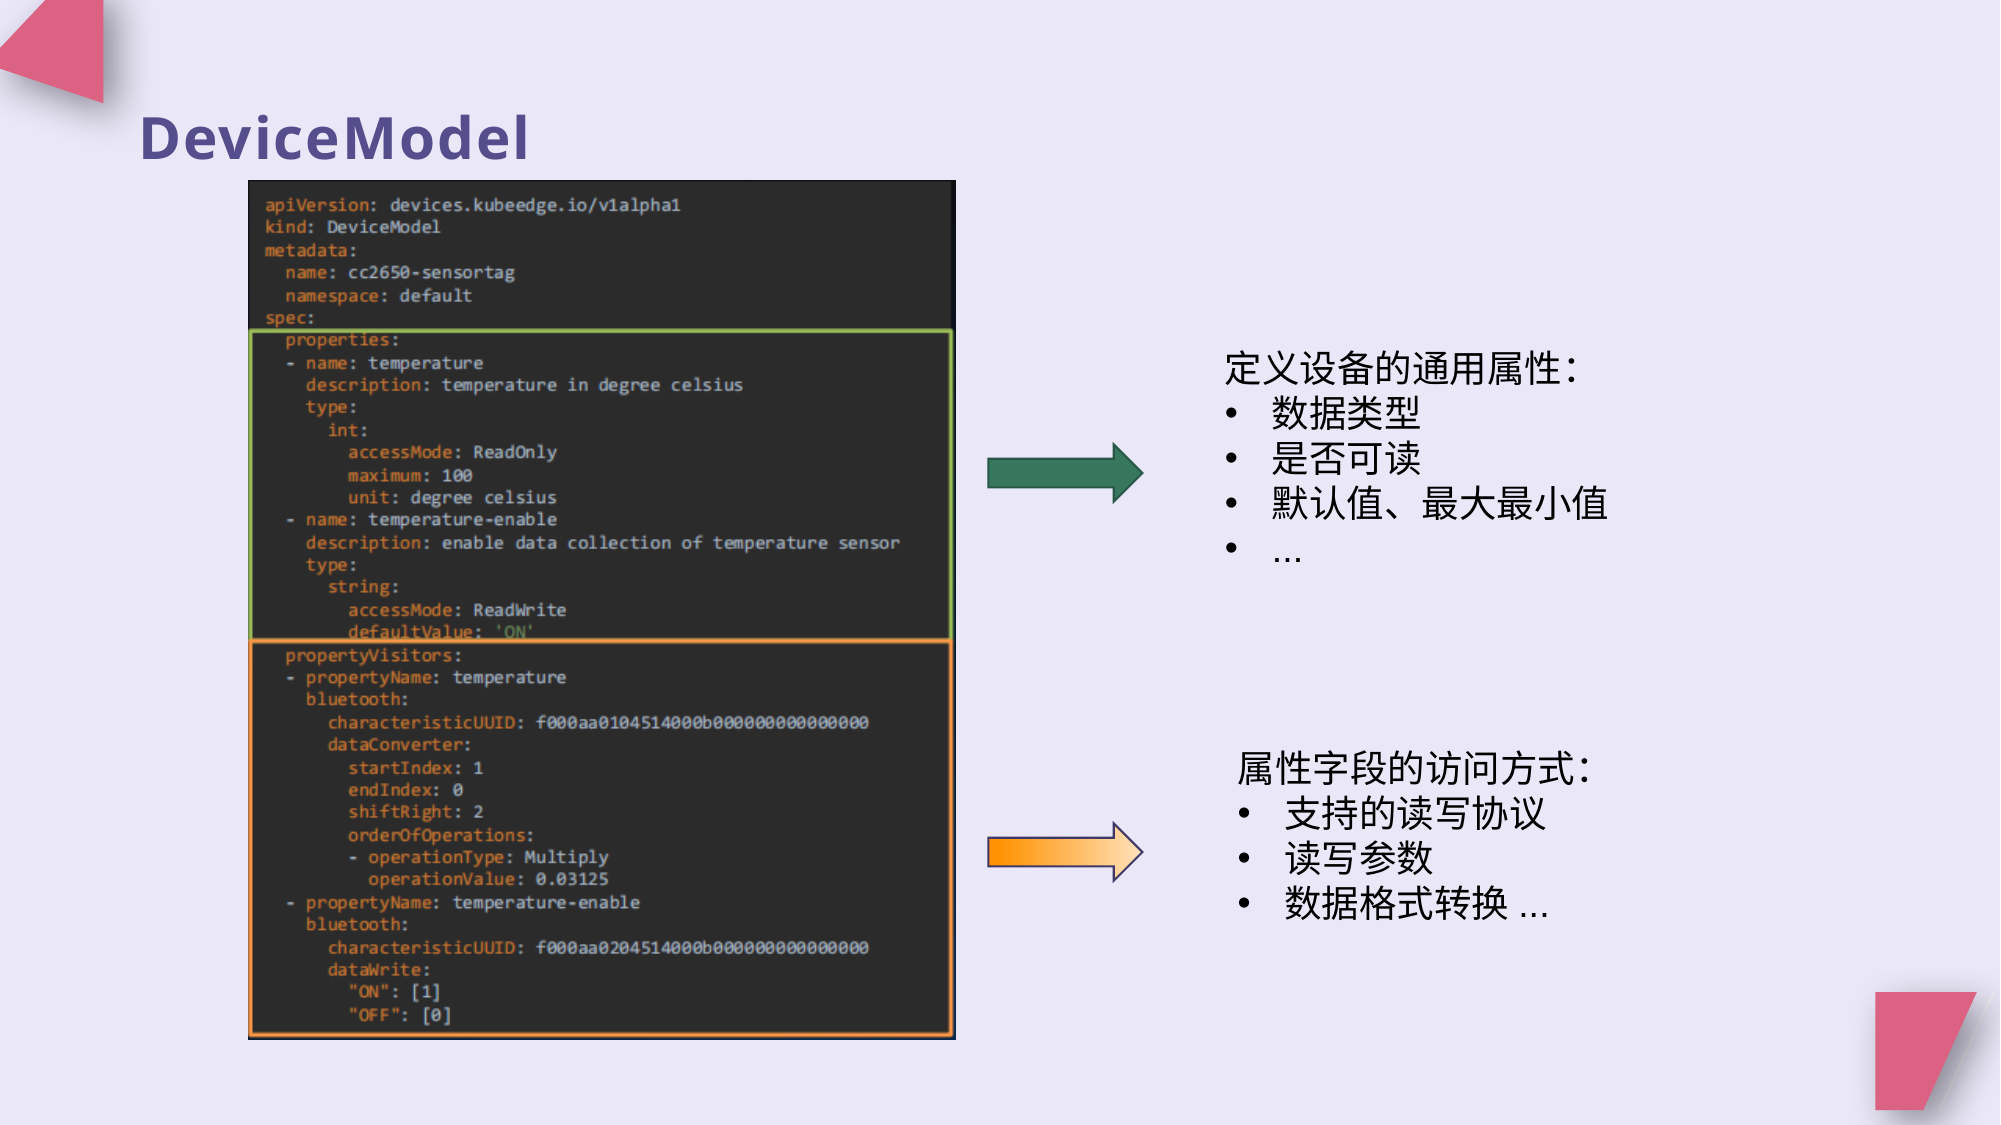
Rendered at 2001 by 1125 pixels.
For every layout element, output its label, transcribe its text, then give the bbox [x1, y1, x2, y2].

text_box 定义设备的通用属性： 数据类型 是否可读 默认值、最大最小值 ... [1210, 337, 1648, 578]
text_box [987, 820, 1144, 884]
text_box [1875, 992, 1994, 1111]
text_box [987, 441, 1144, 505]
text_box DeviceModel [123, 102, 1279, 180]
text_box [0, 0, 104, 104]
text_box 属性字段的访问方式： 支持的读写协议 读写参数 数据格式转换... [1222, 737, 1661, 933]
picture [248, 180, 956, 1040]
